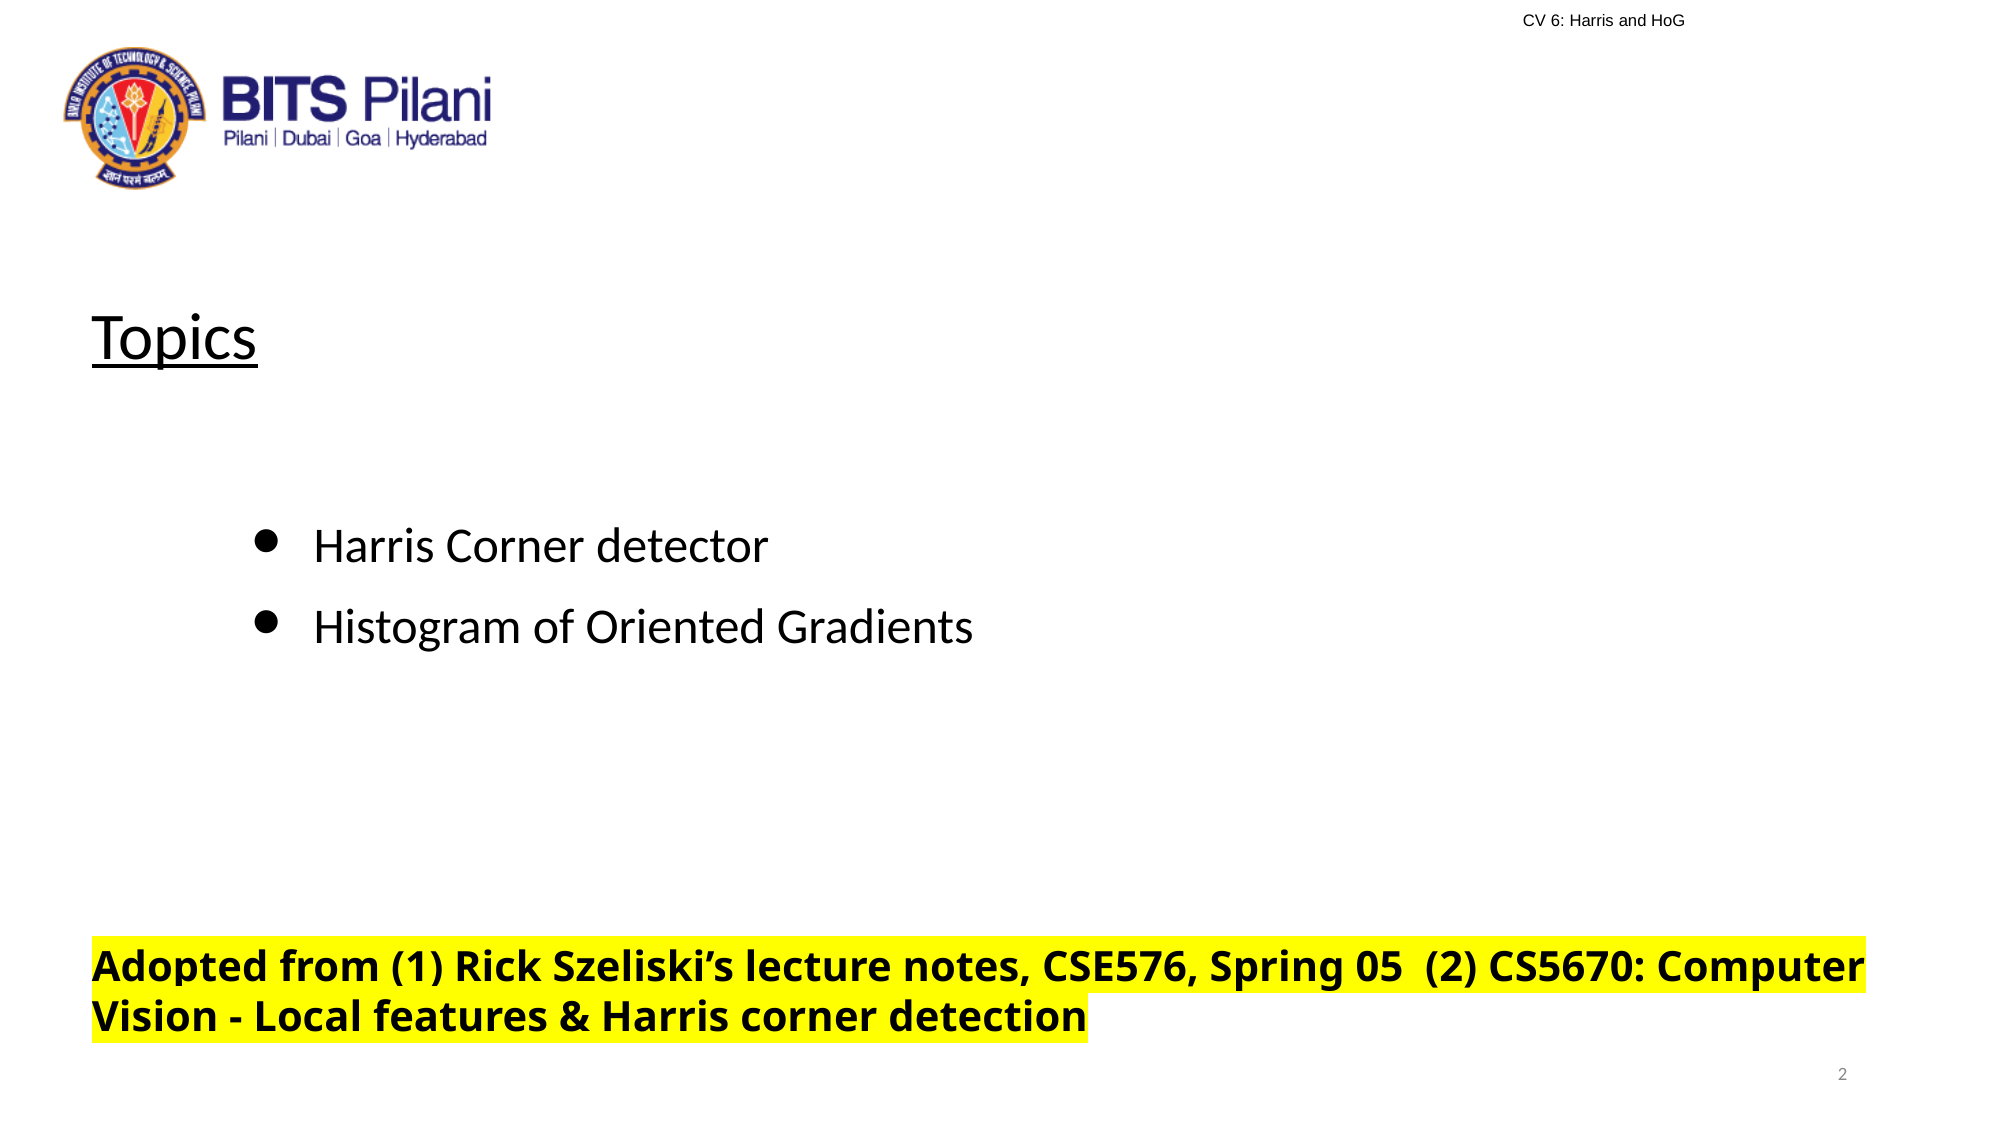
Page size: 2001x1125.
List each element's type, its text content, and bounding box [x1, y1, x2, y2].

list Harris Corner detector Histogram of Oriented Gradients [223, 424, 1895, 890]
title Topics [76, 274, 1062, 382]
slide_number 2 [1412, 1047, 1863, 1103]
picture [63, 47, 611, 190]
text_box Adopted from (1) Rick Szeliski’s lecture notes, CSE576, Spring 05 (2) CS5670: Computer Vision - Local features & Harris corner detection [76, 931, 1978, 1047]
